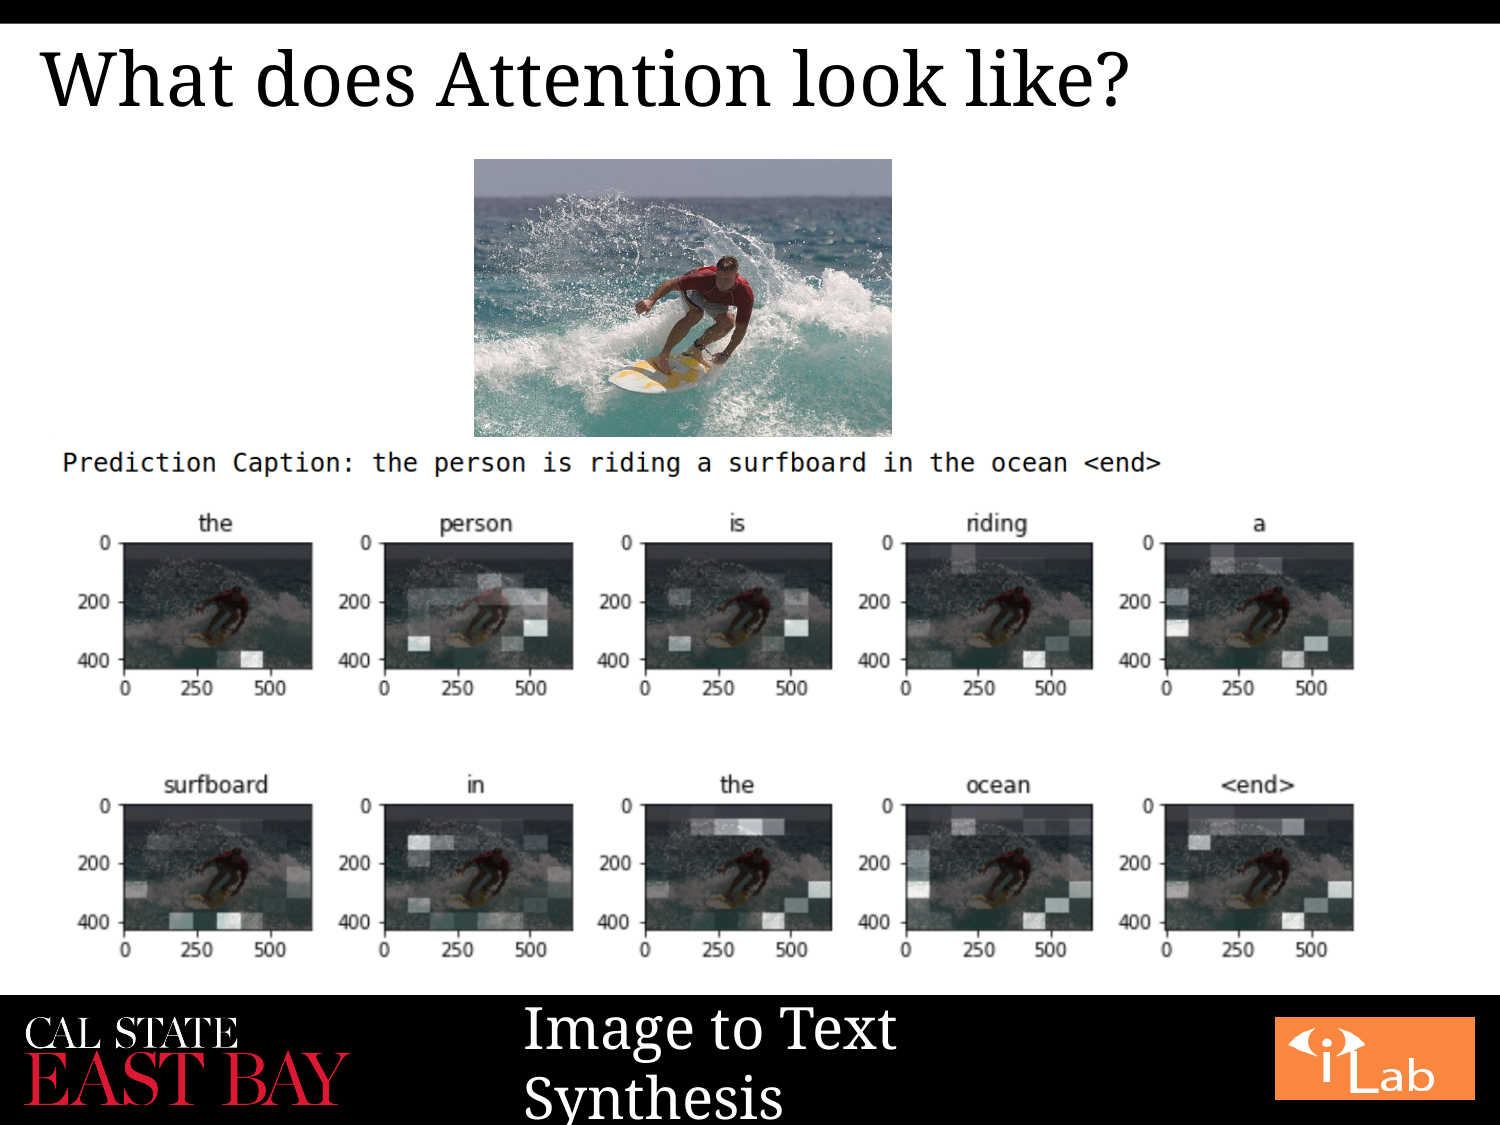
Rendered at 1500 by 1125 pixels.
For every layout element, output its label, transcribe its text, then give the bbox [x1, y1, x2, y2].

picture [24, 1016, 351, 1106]
picture [1274, 1016, 1476, 1101]
text_box [0, 0, 1500, 24]
text_box Image to Text Synthesis [433, 1006, 1104, 1115]
text_box What does Attention look like? [24, 23, 1439, 129]
picture [474, 159, 892, 437]
text_box [0, 996, 1500, 1125]
picture [48, 438, 1408, 986]
